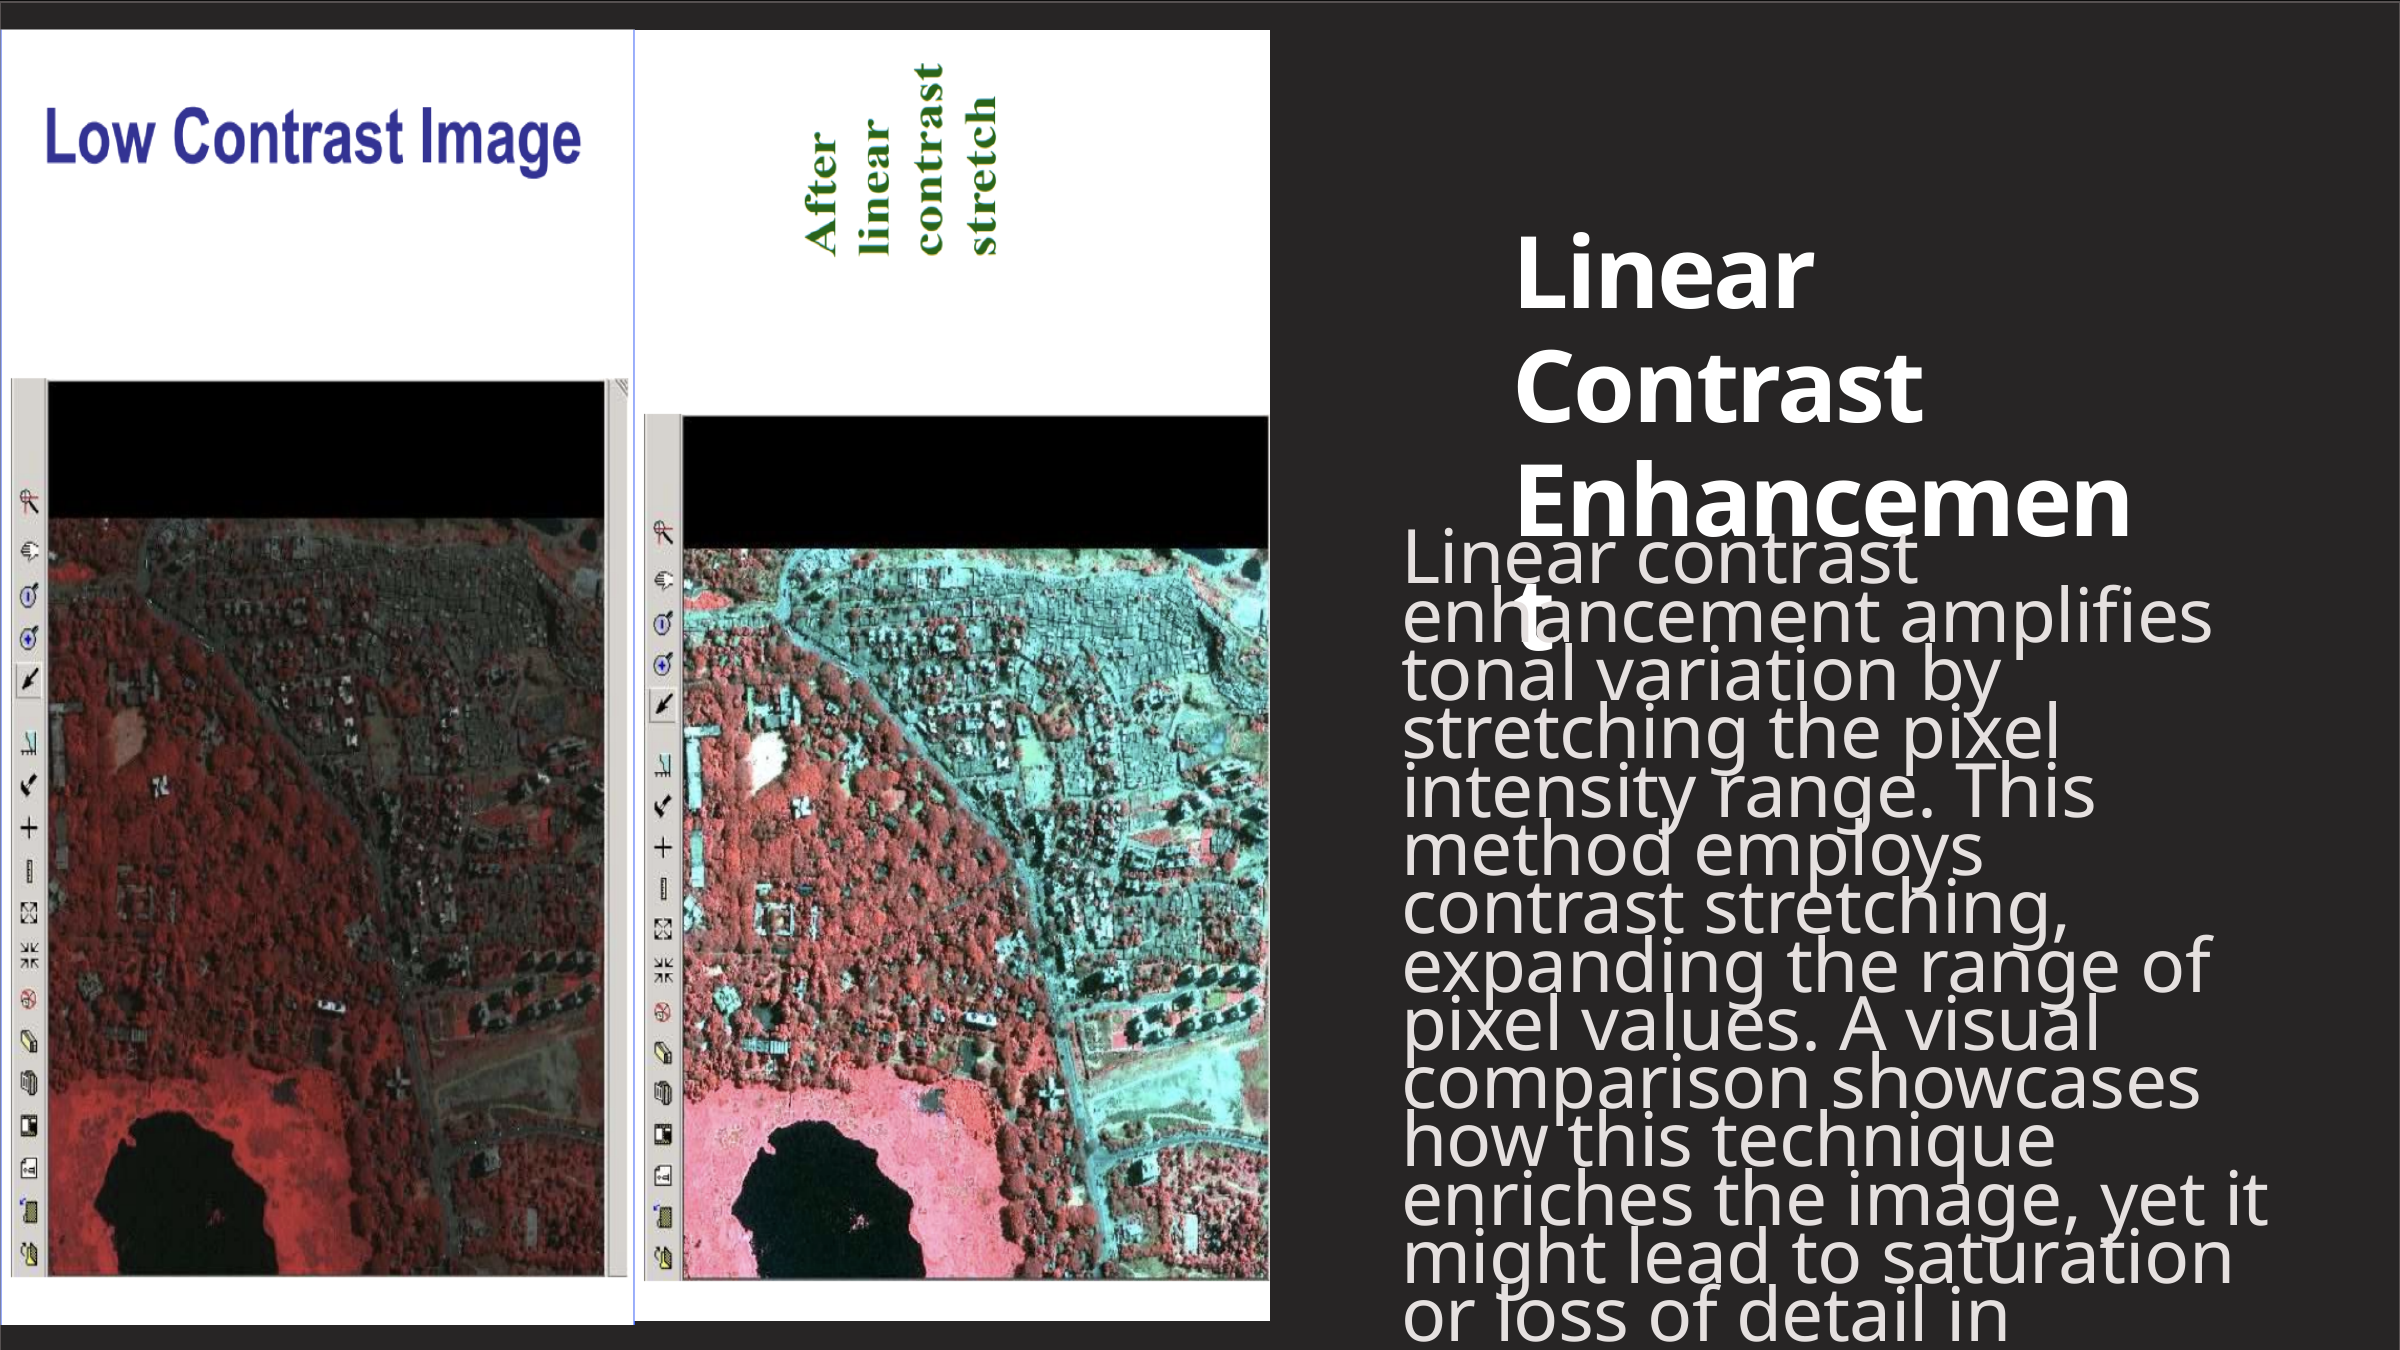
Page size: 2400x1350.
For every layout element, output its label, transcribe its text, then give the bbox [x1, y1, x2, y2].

picture [0, 31, 1598, 1325]
text_box Linear Contrast Enhancement [1498, 207, 2172, 436]
text_box Linear contrast enhancement amplifies tonal variation by stretching the pixel intensity range. This method employs contrast stretching, expanding the range of pixel values. A visual comparison showcases how this technique enriches the image, yet it might lead to saturation or loss of detail in extreme cases. [1598, 533, 2294, 825]
text_box [0, 1, 2400, 1350]
